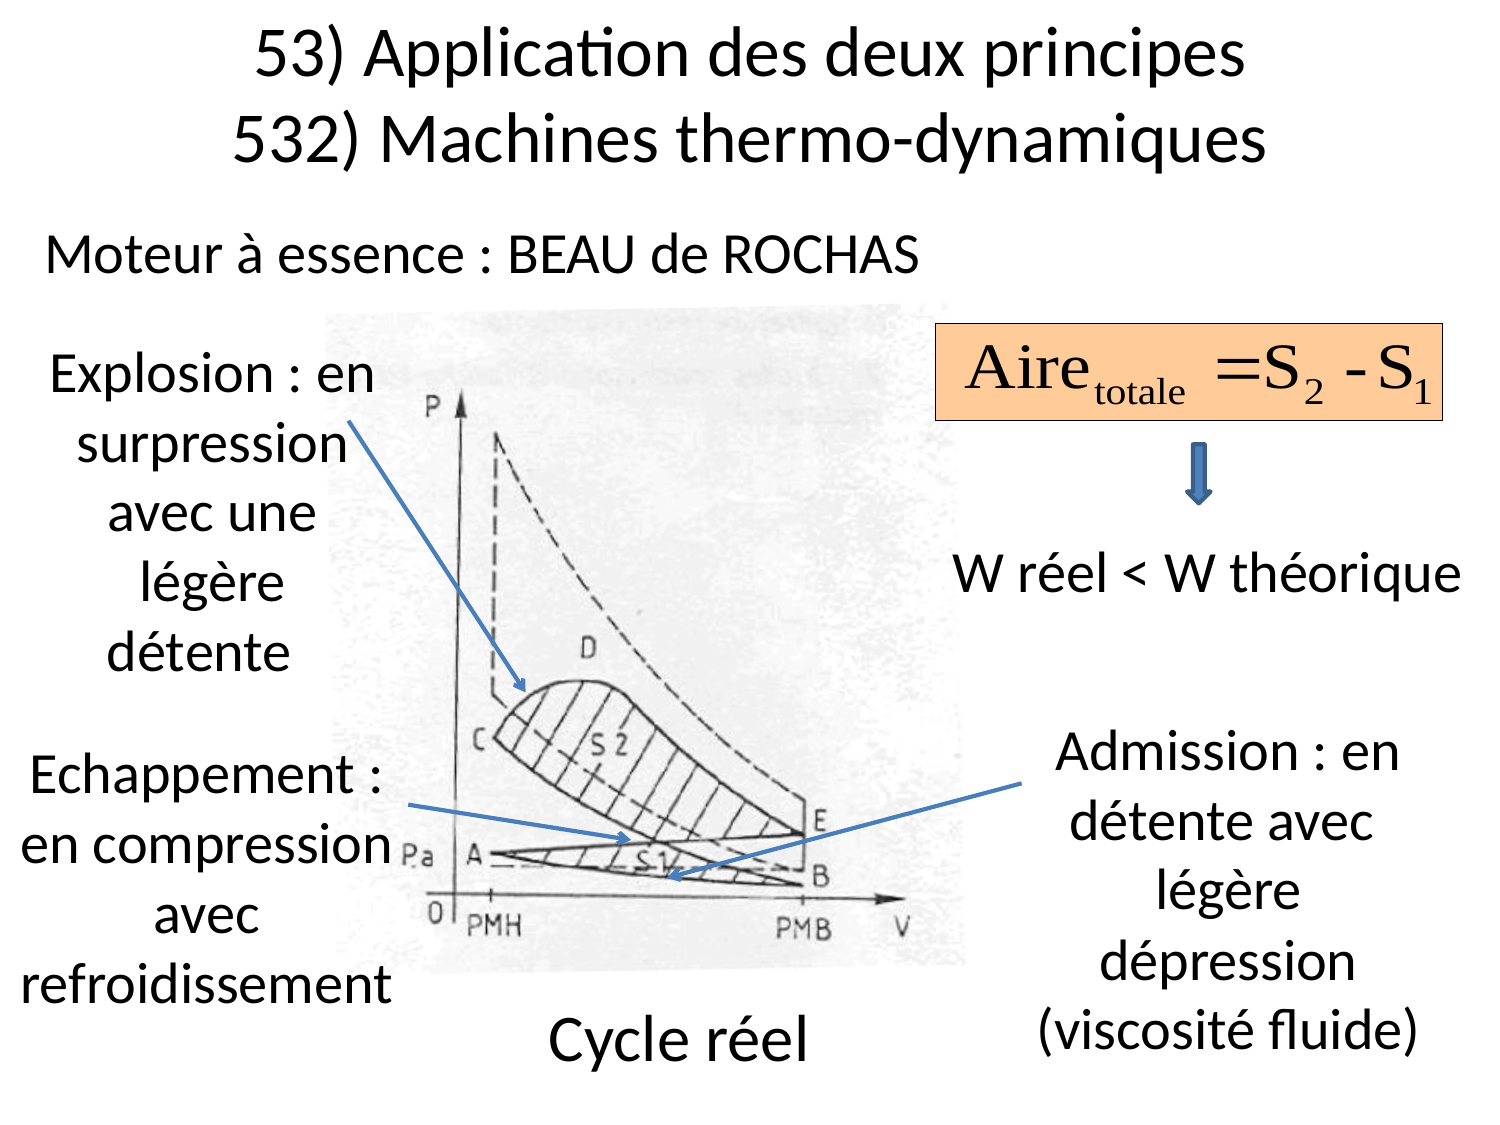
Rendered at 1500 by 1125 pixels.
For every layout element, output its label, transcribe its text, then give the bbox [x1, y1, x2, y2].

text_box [407, 810, 632, 835]
text_box W réel < W théorique [968, 527, 1500, 612]
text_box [667, 782, 1022, 878]
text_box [935, 323, 1443, 422]
text_box Explosion : en surpression avec une légère détente [29, 326, 325, 691]
text_box Admission : en détente avec légère dépression (viscosité fluide) [1009, 704, 1447, 1069]
text_box Cycle réel [501, 987, 857, 1083]
picture [326, 304, 967, 978]
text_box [348, 420, 526, 693]
text_box Echappement : en compression avec refroidissement [0, 727, 414, 1023]
text_box 53) Application des deux principes 532) Machines thermo-dynamiques [74, 0, 1425, 185]
text_box Moteur à essence : BEAU de ROCHAS [29, 208, 1258, 293]
text_box [1185, 442, 1213, 506]
